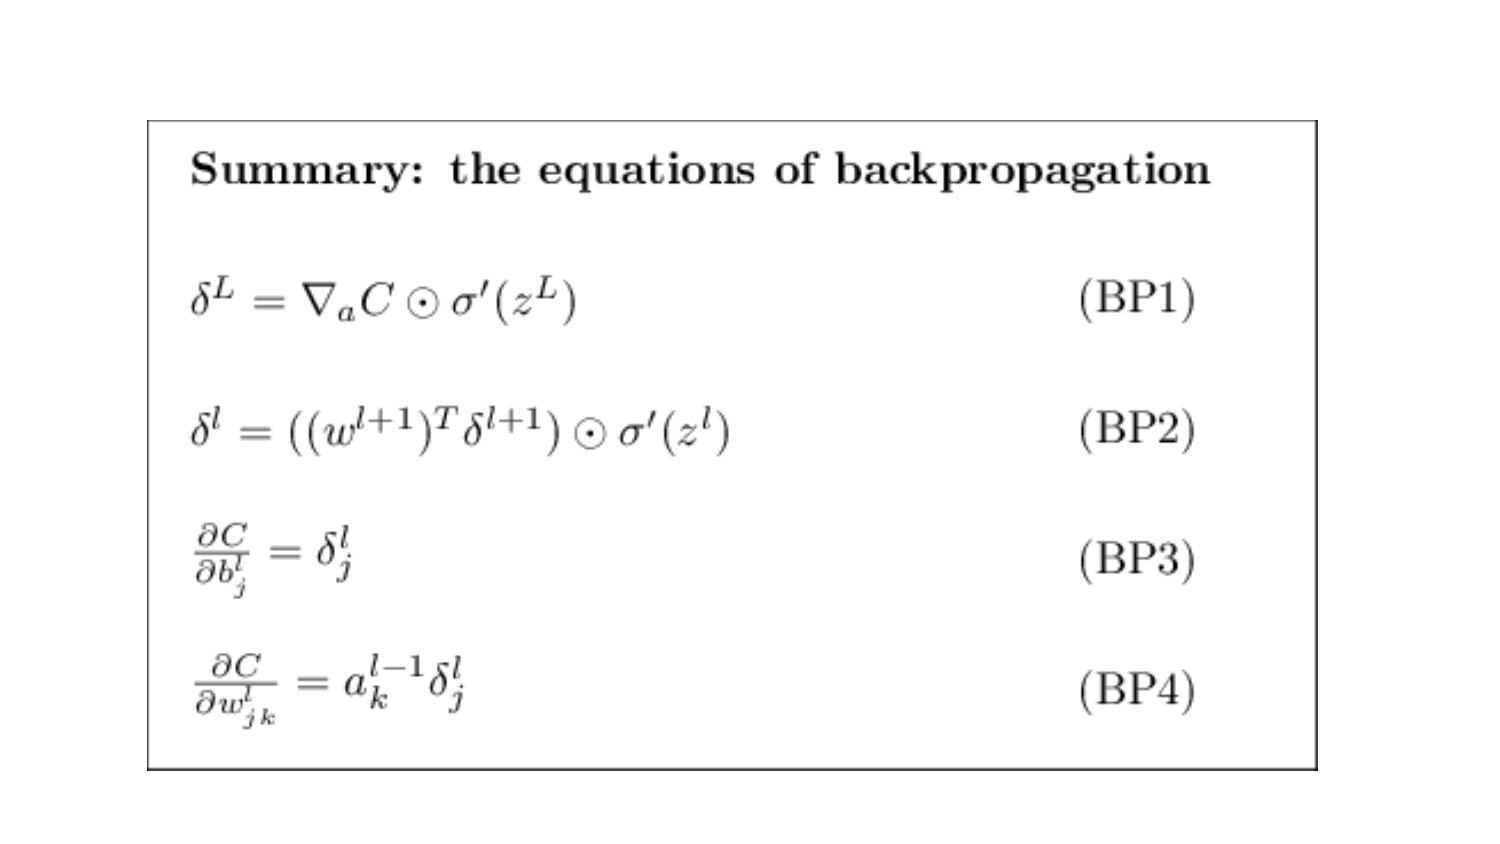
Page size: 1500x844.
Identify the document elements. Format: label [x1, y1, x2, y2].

picture [147, 119, 1318, 771]
